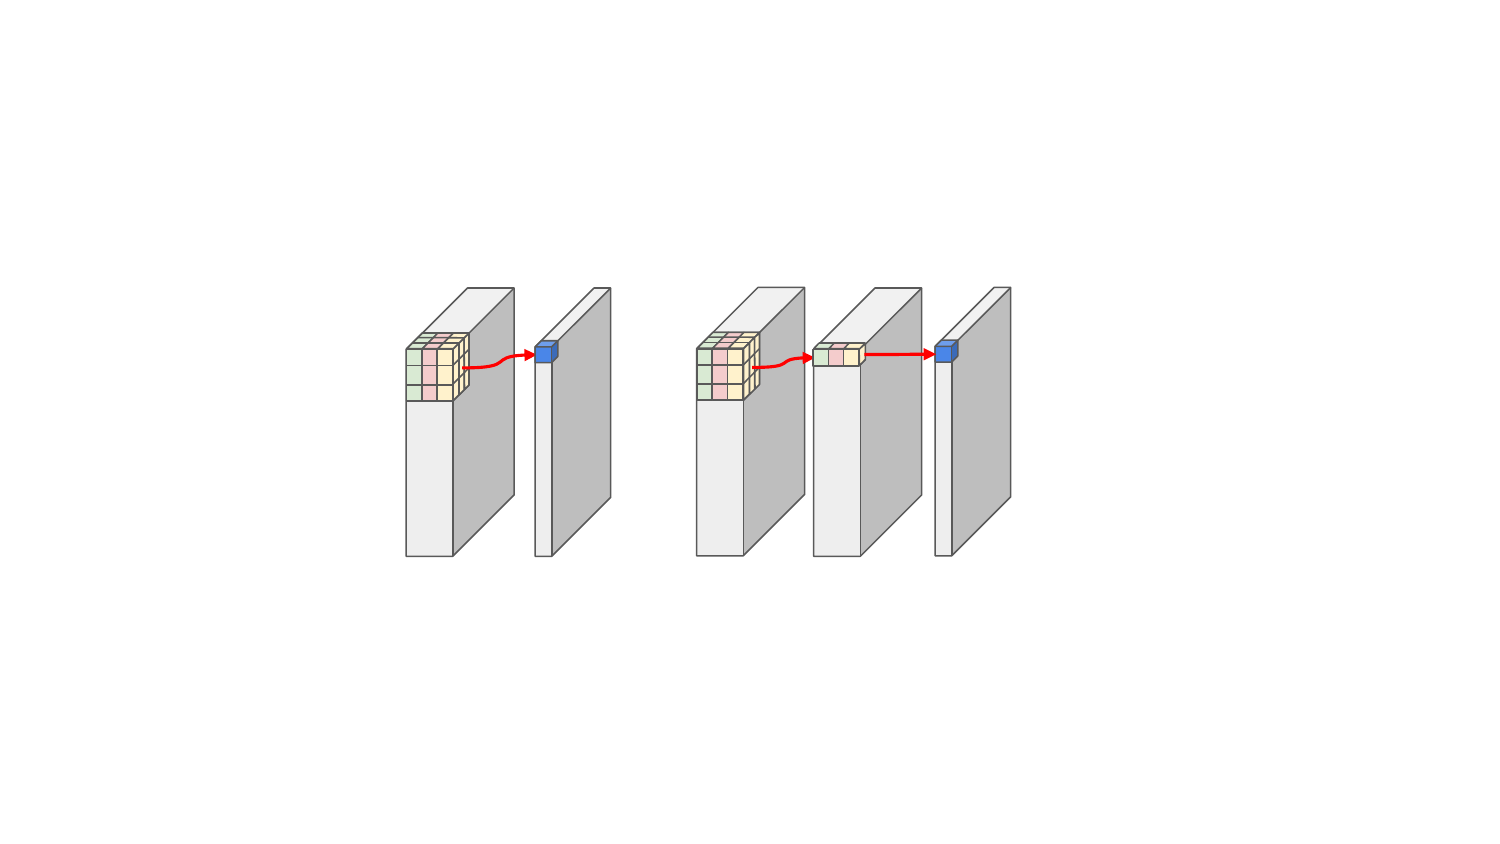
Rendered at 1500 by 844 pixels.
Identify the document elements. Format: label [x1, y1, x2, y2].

text_box [727, 373, 737, 383]
text_box [696, 377, 805, 556]
text_box [422, 374, 437, 384]
text_box [406, 391, 422, 401]
text_box [437, 393, 453, 401]
text_box [935, 287, 1011, 556]
text_box [829, 351, 843, 364]
text_box [713, 351, 727, 364]
text_box [406, 349, 422, 365]
text_box [859, 347, 866, 358]
text_box [422, 351, 437, 364]
text_box [453, 393, 459, 401]
text_box [406, 376, 515, 557]
text_box [437, 351, 447, 364]
text_box [751, 357, 816, 368]
text_box [709, 332, 727, 336]
text_box [697, 371, 713, 383]
text_box [697, 391, 713, 401]
text_box [843, 351, 859, 364]
text_box [754, 332, 760, 347]
text_box [452, 348, 470, 366]
text_box [450, 333, 468, 337]
text_box [742, 348, 760, 366]
text_box [813, 349, 829, 364]
text_box [813, 362, 922, 557]
text_box [464, 333, 469, 348]
text_box [437, 374, 447, 384]
text_box [697, 349, 713, 364]
text_box [452, 367, 470, 385]
text_box [461, 354, 538, 369]
text_box [935, 340, 958, 363]
text_box [858, 359, 866, 366]
text_box [727, 351, 737, 364]
text_box [727, 392, 743, 401]
text_box [743, 392, 749, 400]
text_box [422, 393, 437, 401]
text_box [742, 366, 760, 384]
text_box [406, 343, 413, 349]
text_box [740, 332, 759, 336]
text_box [406, 372, 422, 384]
text_box [535, 340, 558, 363]
text_box [724, 332, 743, 336]
text_box [713, 393, 727, 401]
text_box [713, 373, 727, 383]
text_box [535, 288, 611, 557]
